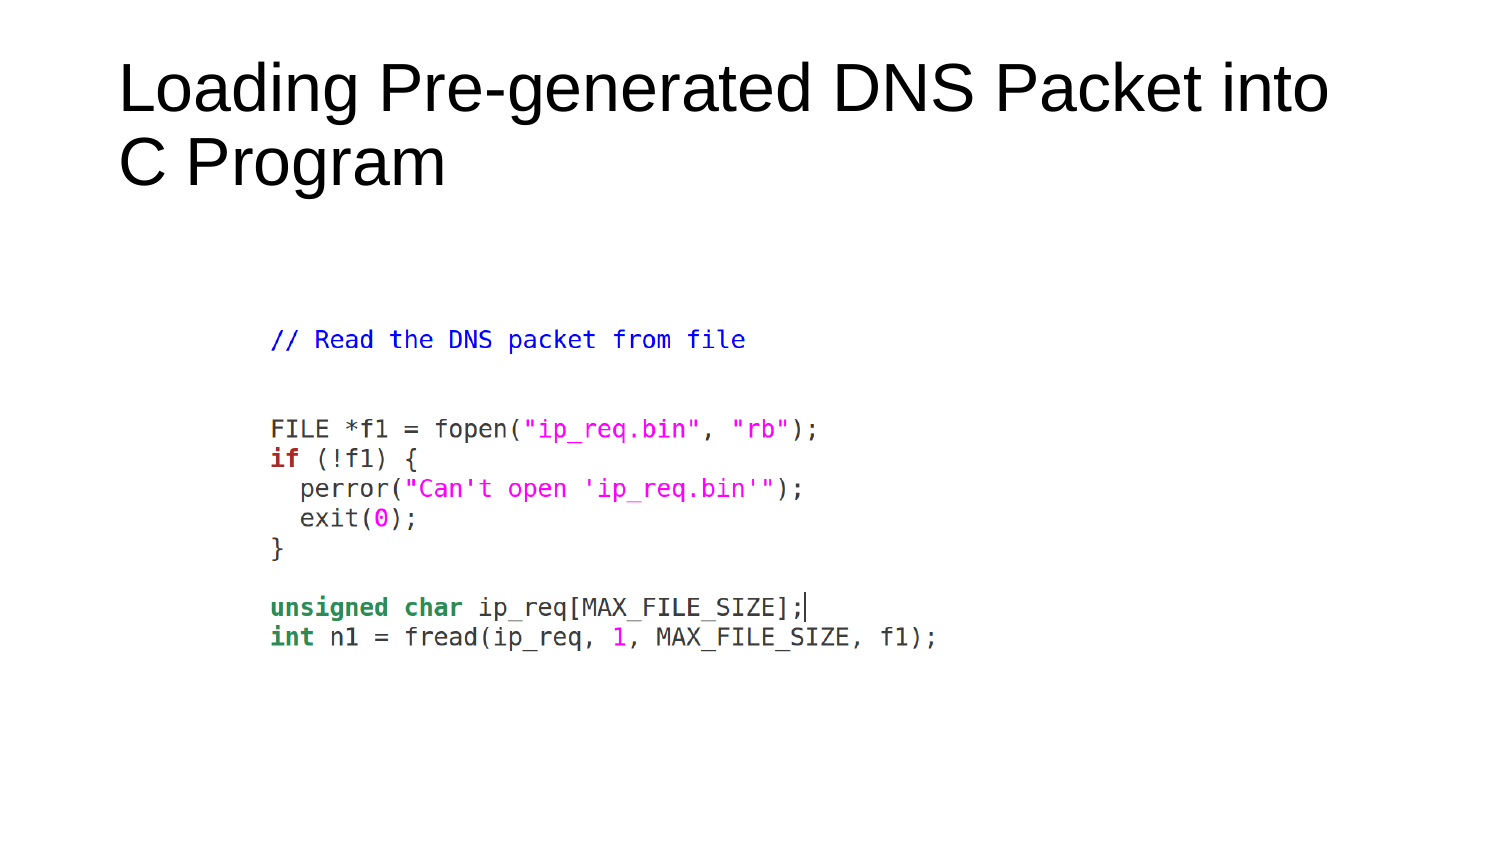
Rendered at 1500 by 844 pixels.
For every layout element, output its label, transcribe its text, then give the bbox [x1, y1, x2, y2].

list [250, 314, 1122, 674]
title Loading Pre-generated DNS Packet into C Program [103, 44, 1397, 208]
